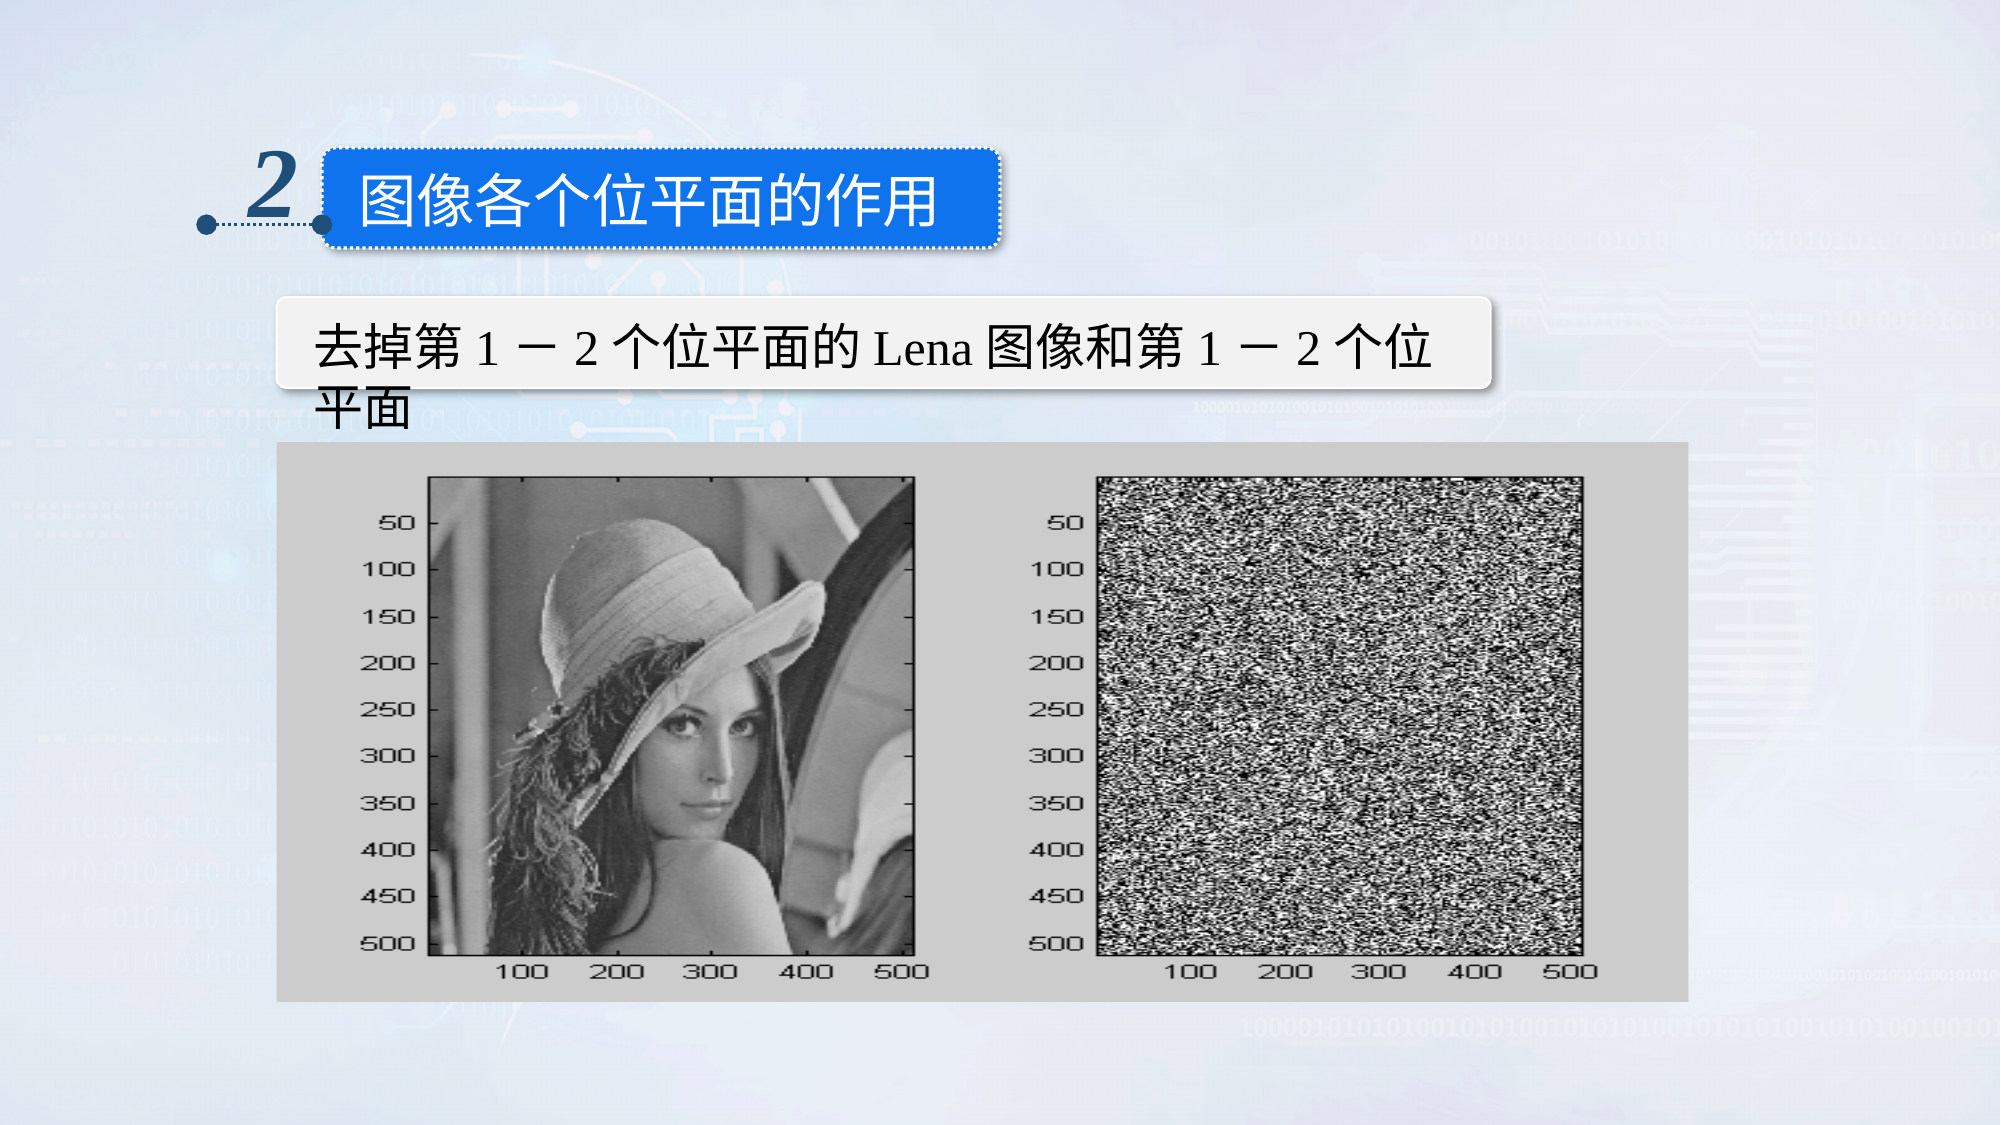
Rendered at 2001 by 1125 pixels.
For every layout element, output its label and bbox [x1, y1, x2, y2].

text_box [276, 297, 1491, 388]
picture [0, 0, 2000, 1125]
text_box [206, 110, 1000, 248]
